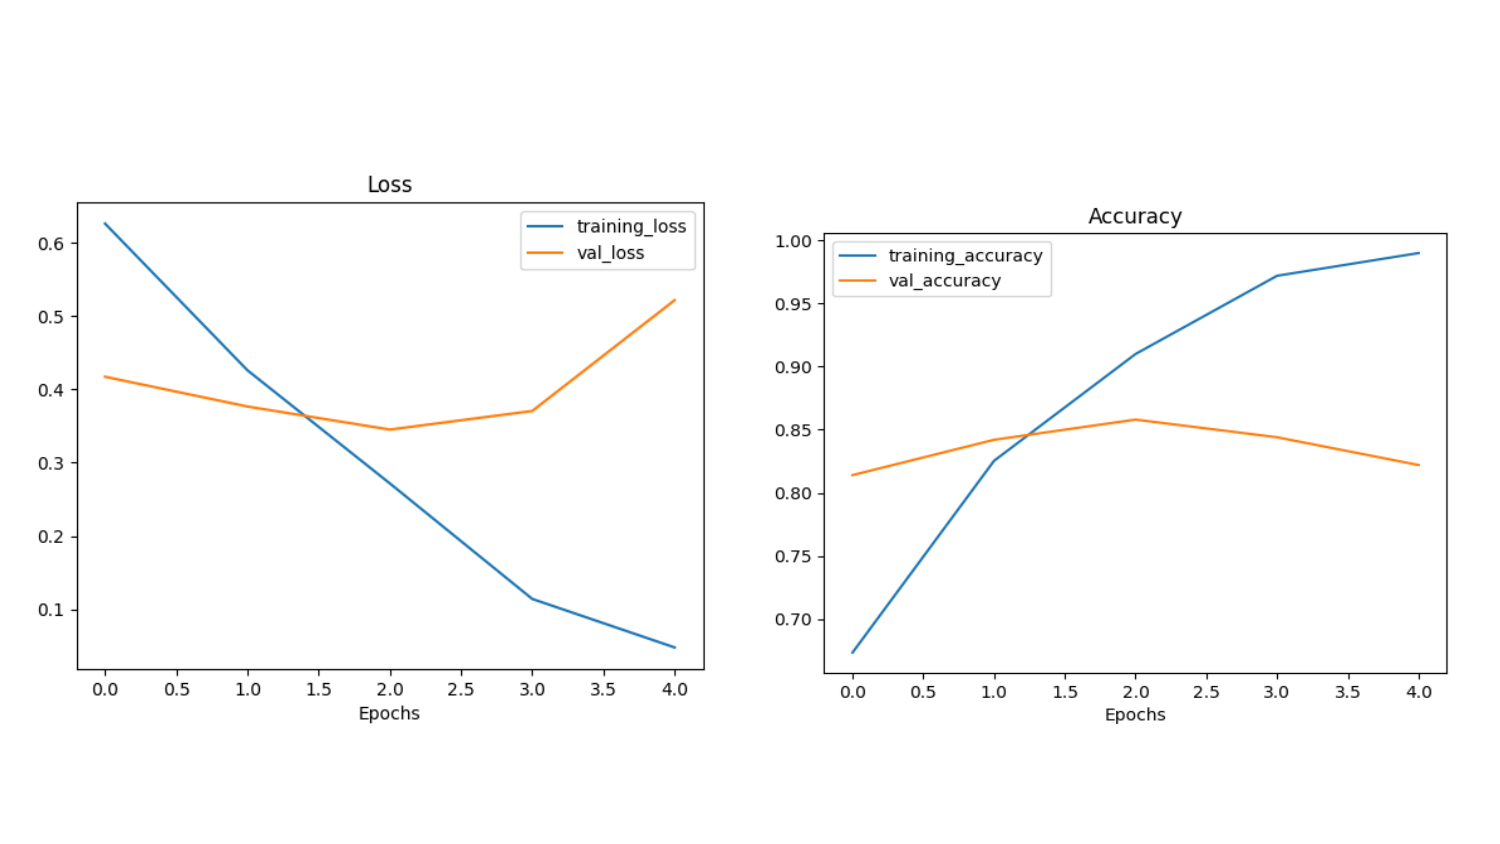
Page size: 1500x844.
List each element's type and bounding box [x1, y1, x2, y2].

picture [24, 162, 715, 737]
picture [761, 195, 1459, 737]
